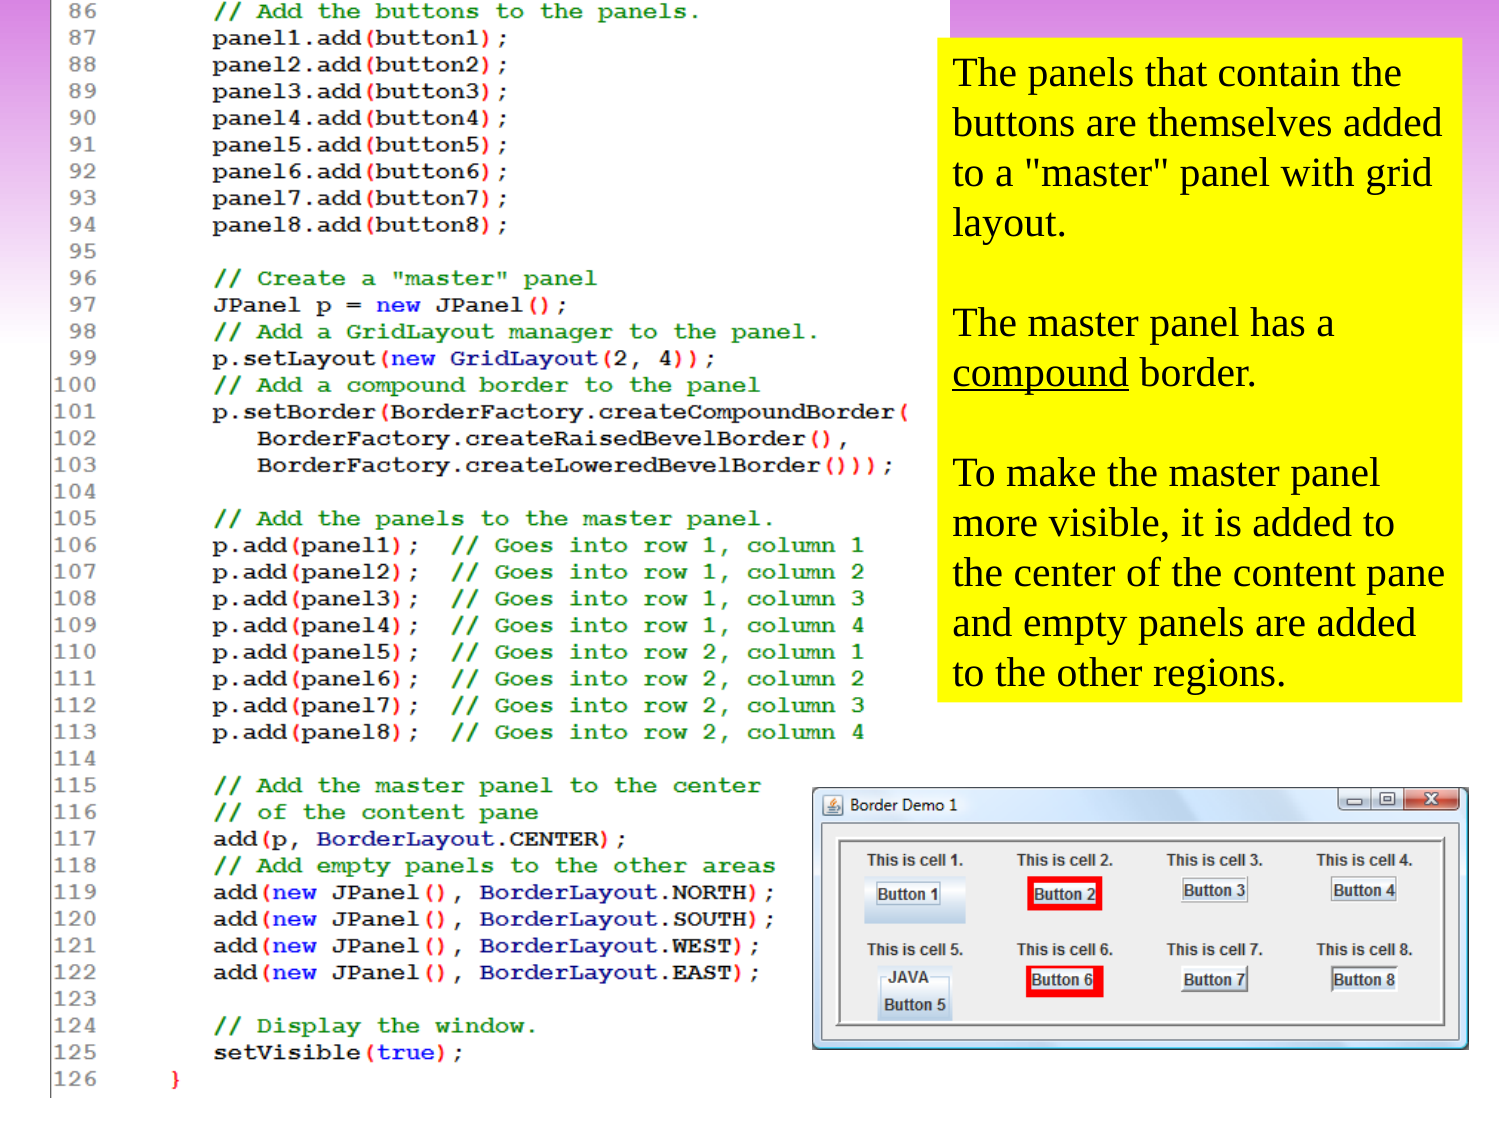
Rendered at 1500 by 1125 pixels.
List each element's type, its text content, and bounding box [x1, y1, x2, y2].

picture [49, 0, 1469, 1098]
text_box The panels that contain the buttons are themselves added to a "master" panel with grid layout. The master panel has a compound border. To make the master panel more visible, it is added to the center of the content pane and empty panels are added to the other regions. [954, 37, 1463, 703]
